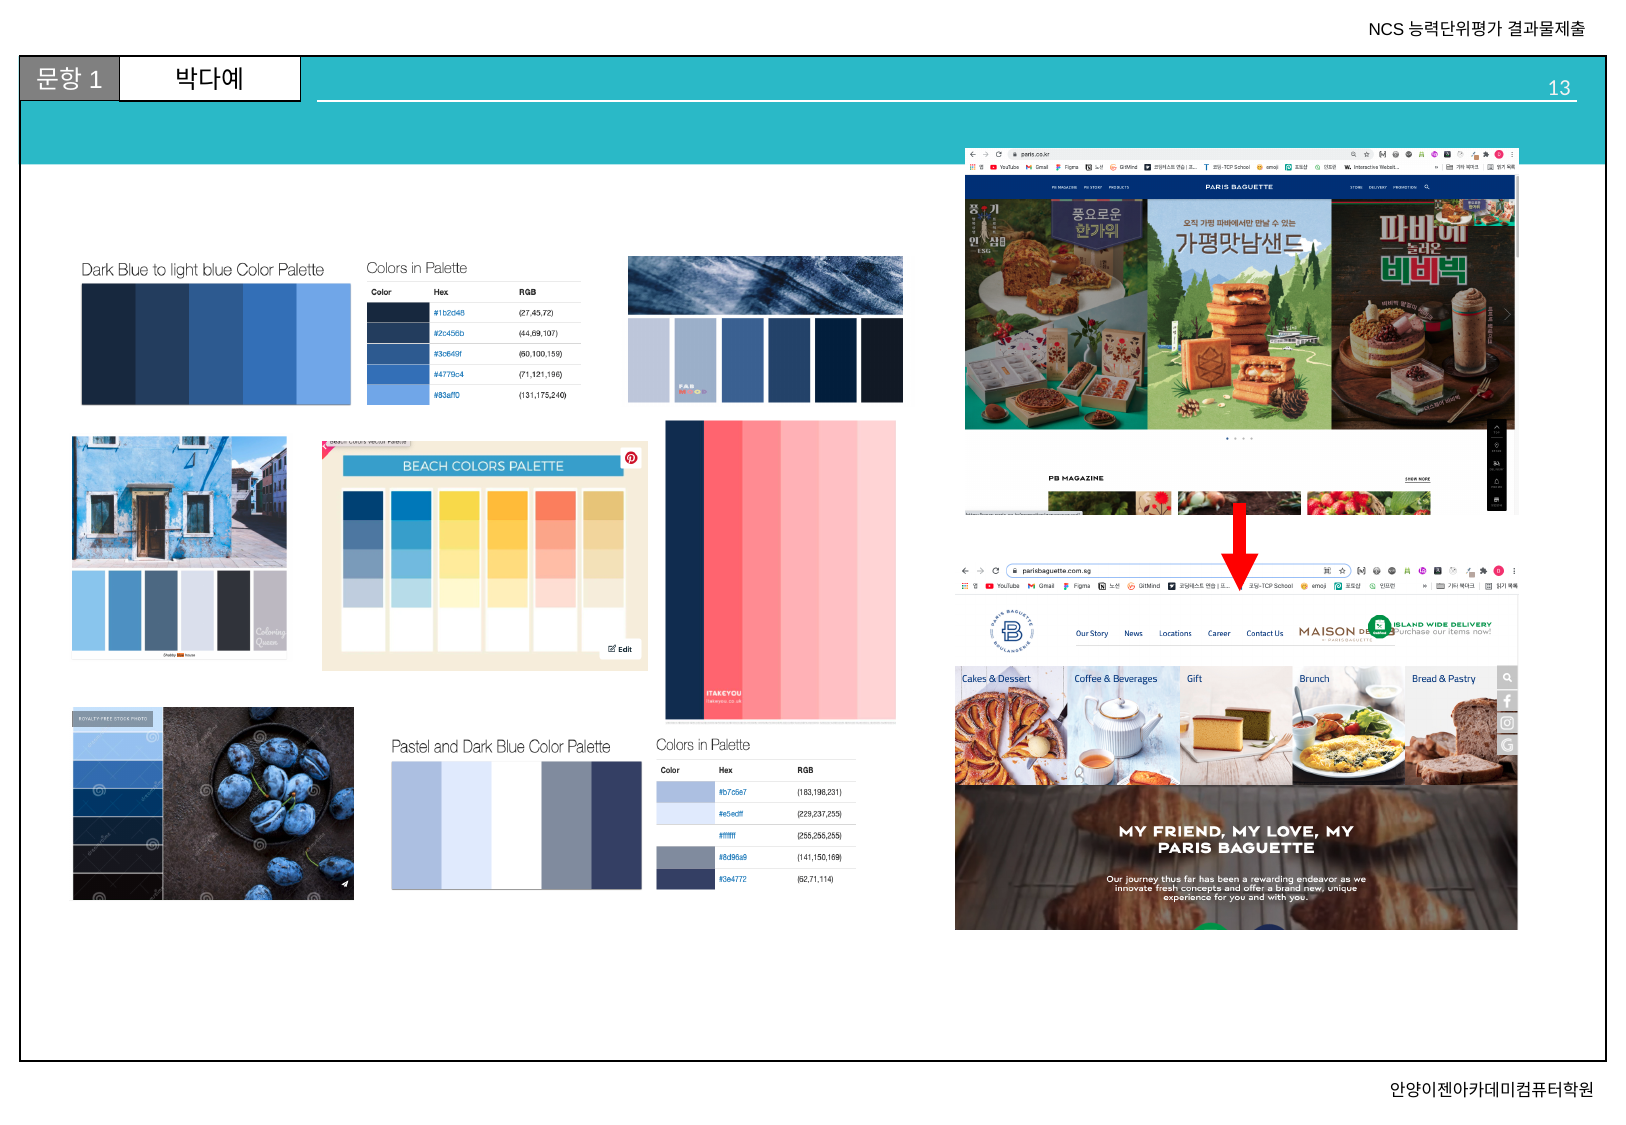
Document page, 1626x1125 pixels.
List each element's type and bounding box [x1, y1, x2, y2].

picture [69, 707, 354, 902]
picture [76, 250, 581, 412]
picture [955, 562, 1519, 930]
picture [621, 256, 915, 407]
picture [388, 737, 856, 891]
picture [965, 148, 1519, 515]
picture [322, 417, 922, 736]
picture [69, 433, 293, 662]
